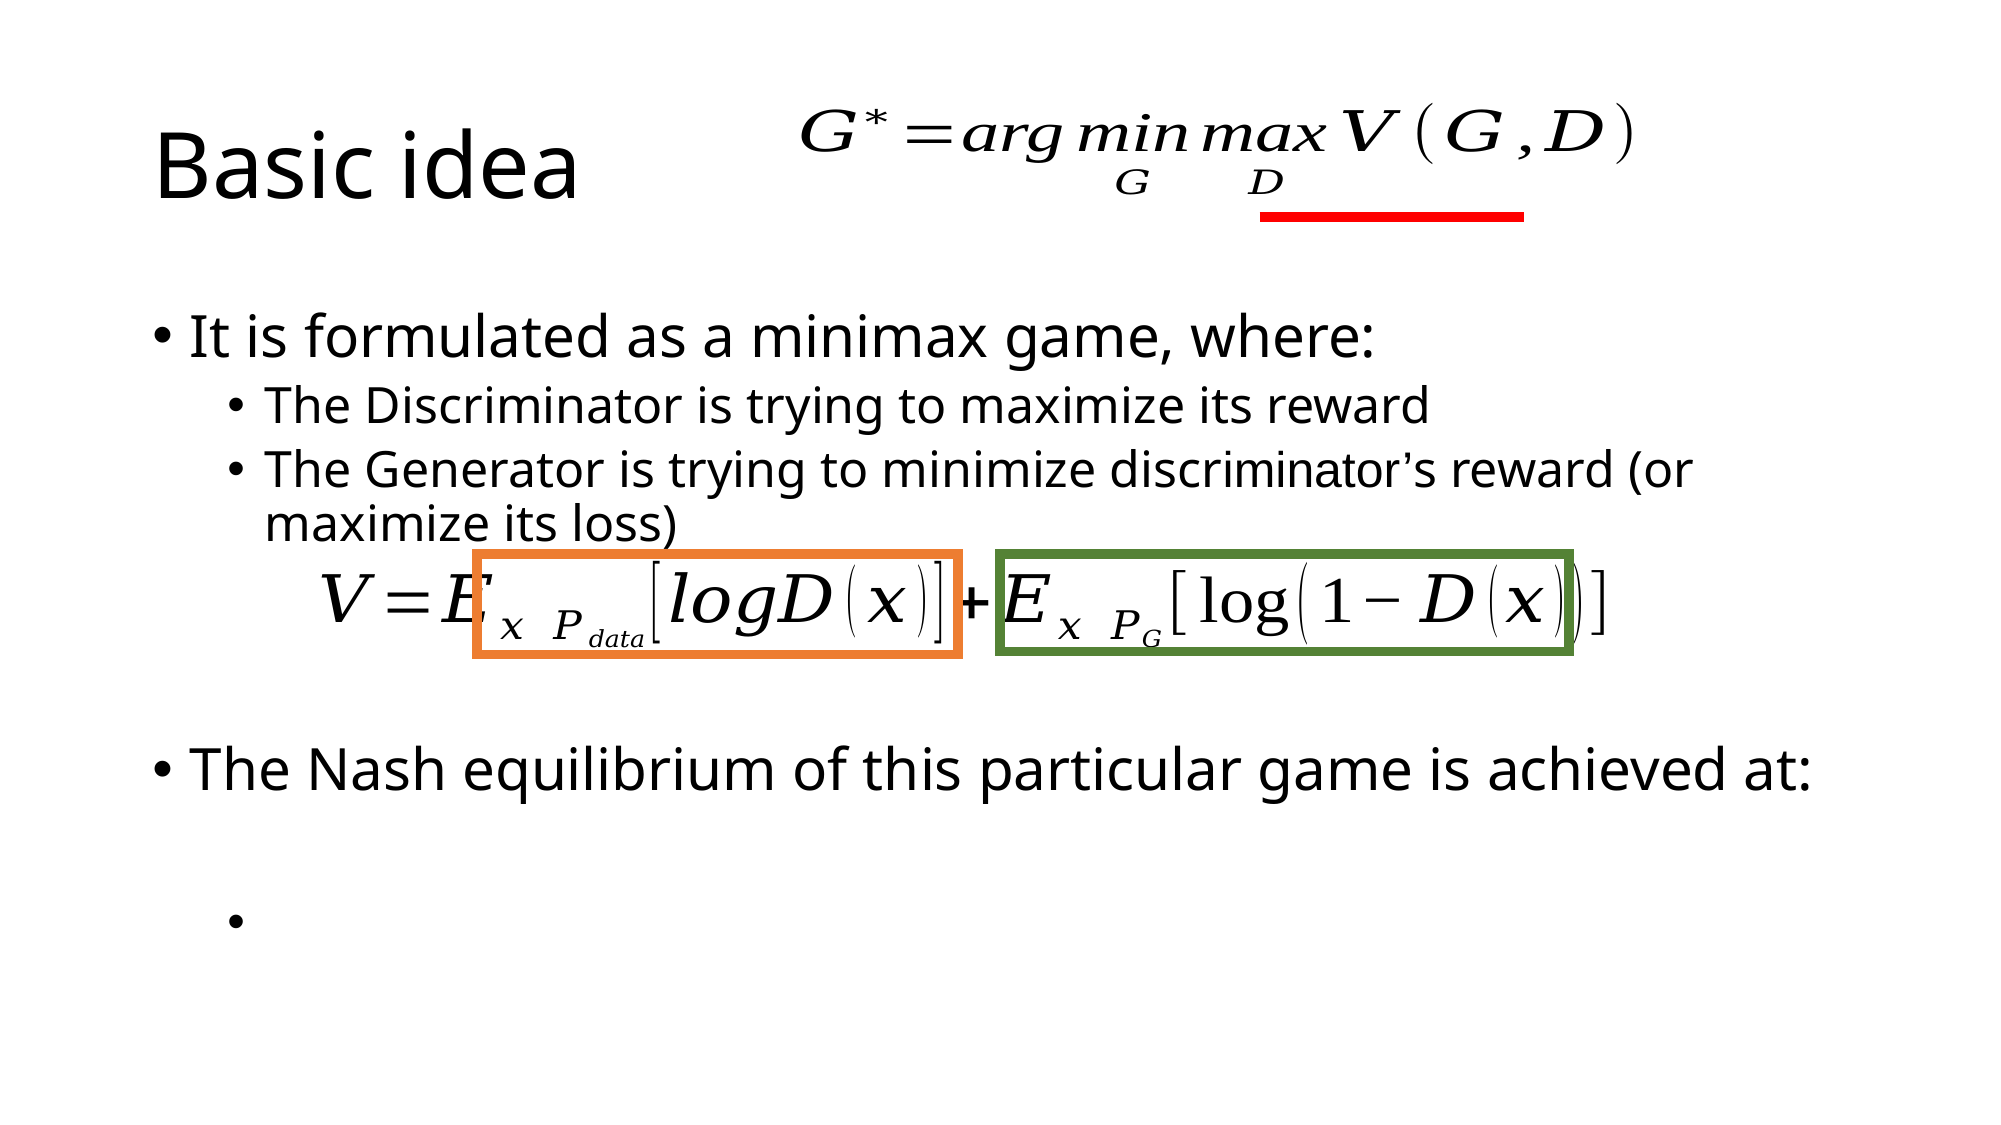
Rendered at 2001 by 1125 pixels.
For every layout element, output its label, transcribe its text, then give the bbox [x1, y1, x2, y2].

title Basic idea [137, 59, 1863, 278]
text_box [999, 553, 1570, 653]
text_box [476, 553, 959, 656]
